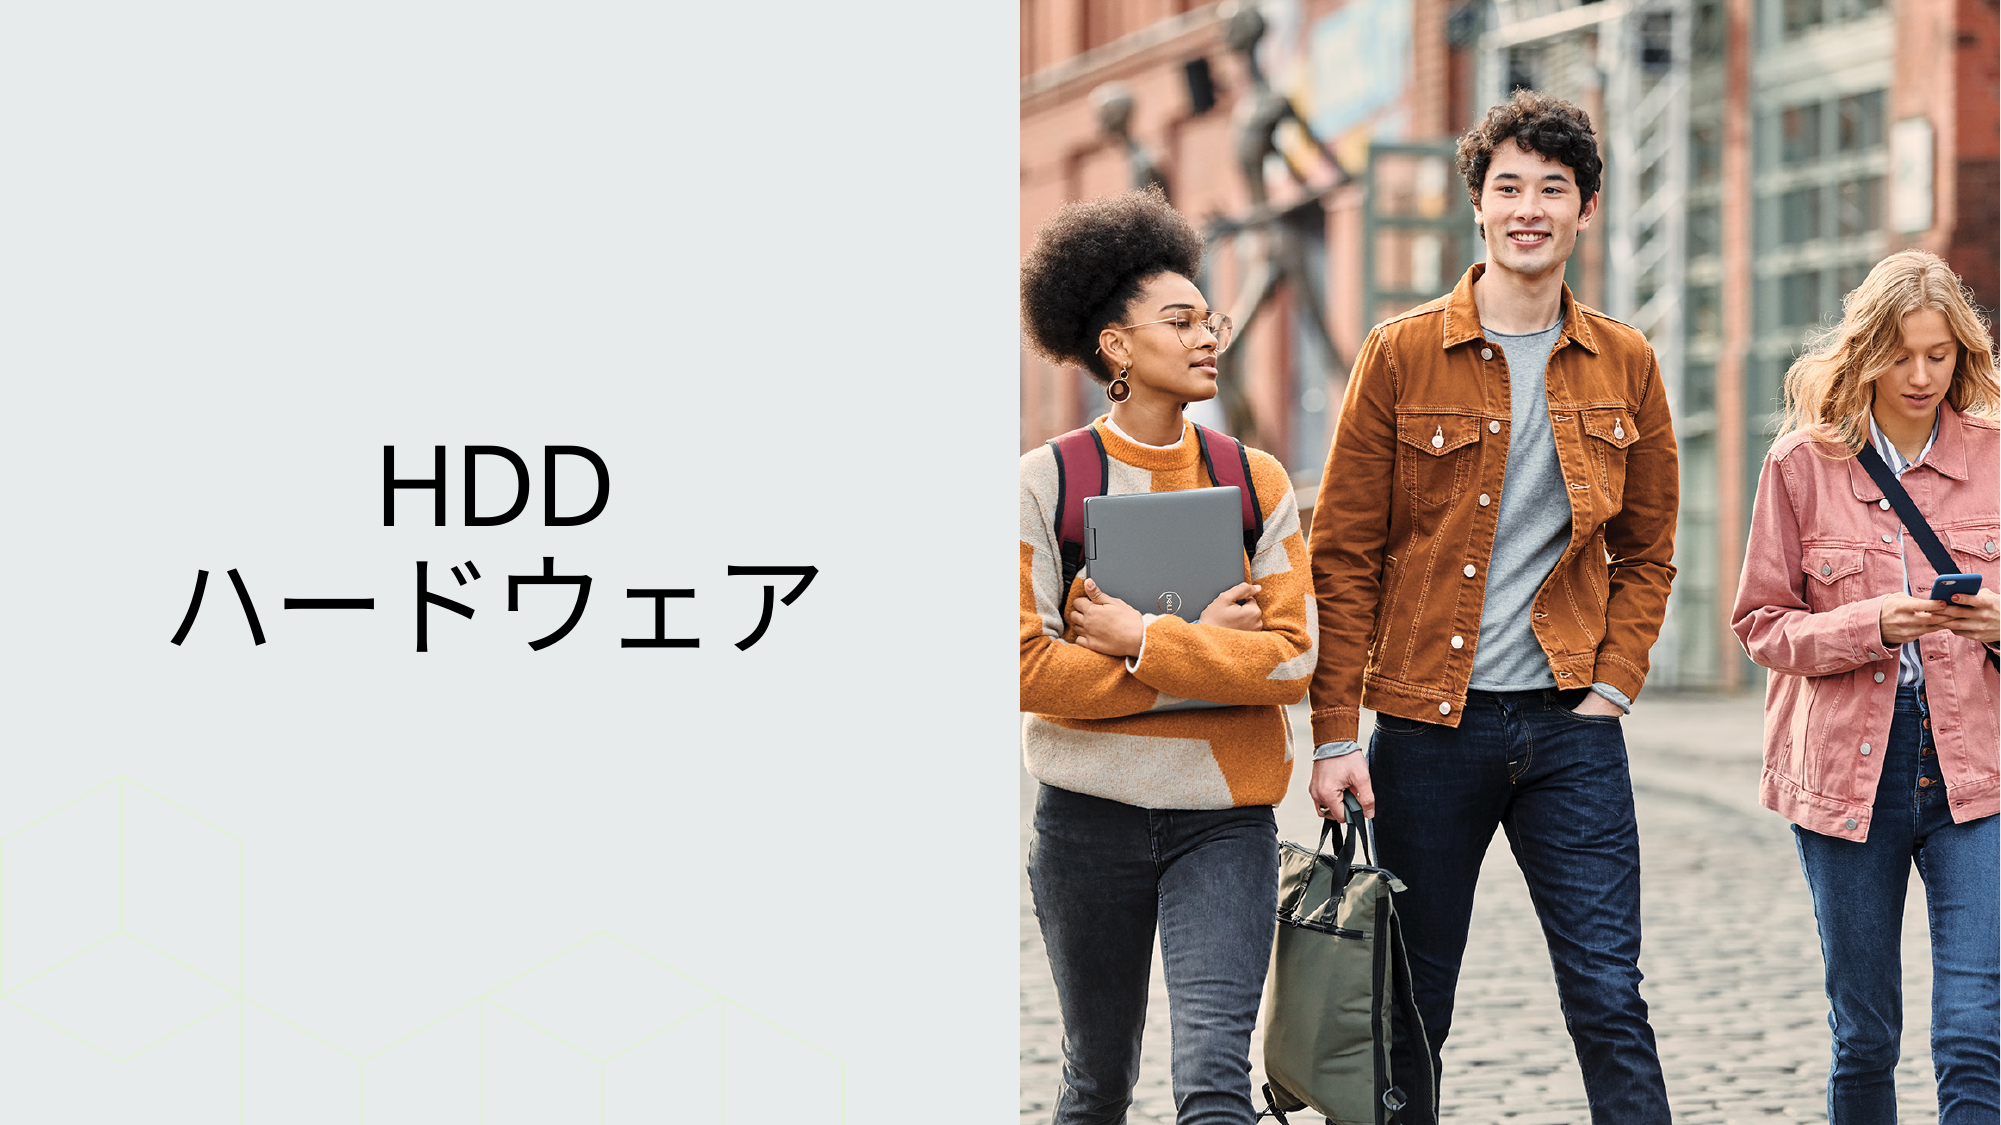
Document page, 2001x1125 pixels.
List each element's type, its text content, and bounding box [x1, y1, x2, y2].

title HDD ハードウェア [45, 476, 946, 625]
picture [1020, 0, 2001, 1125]
